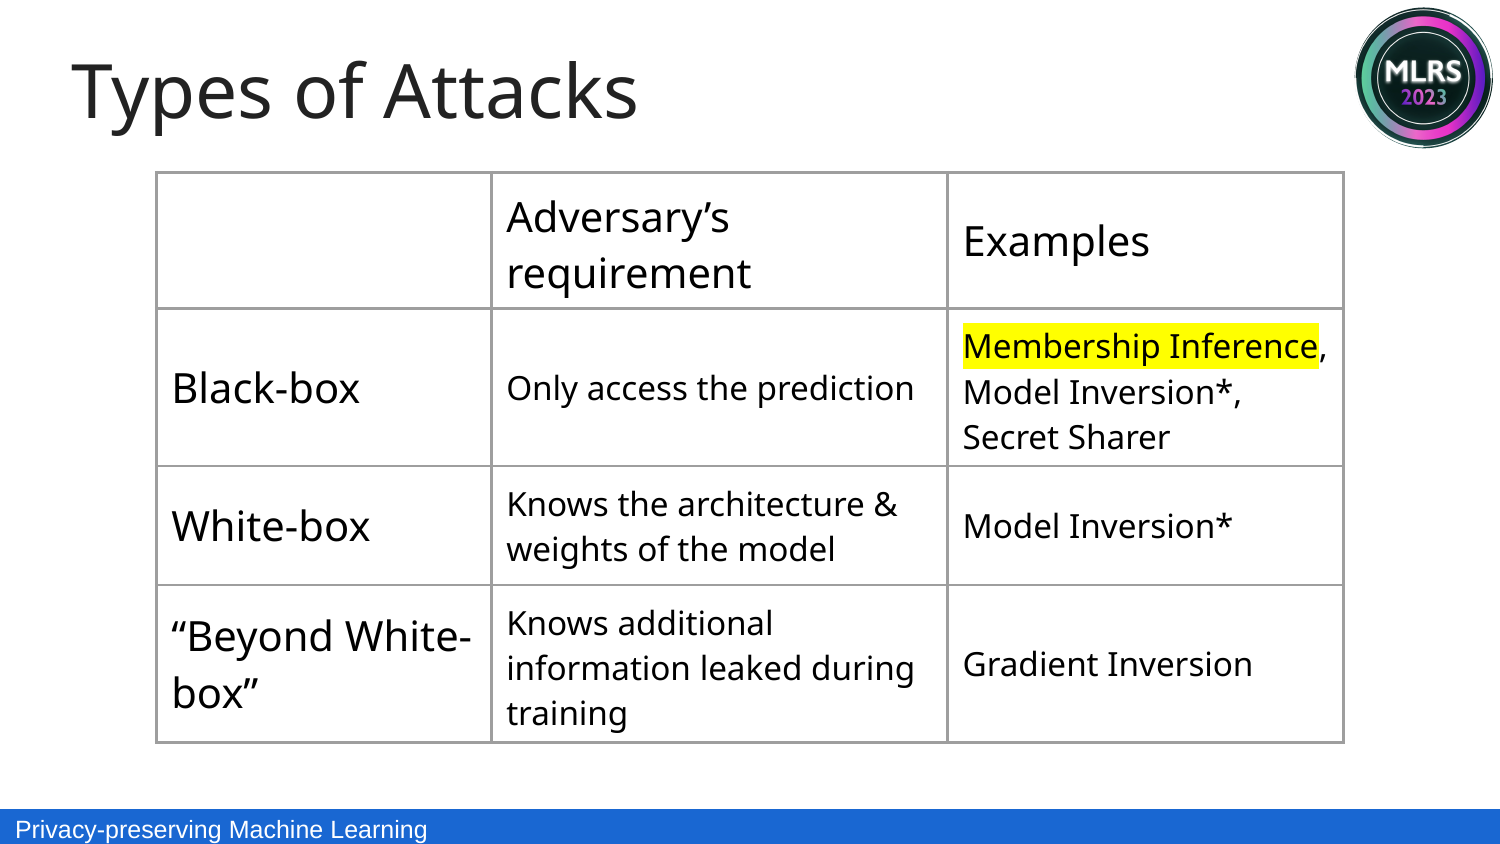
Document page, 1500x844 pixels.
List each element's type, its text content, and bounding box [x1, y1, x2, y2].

table_cell White-box [158, 467, 490, 584]
table_cell Only access the prediction [493, 310, 946, 465]
table_cell Membership Inference, Model Inversion*, Secret Sharer [949, 310, 1342, 465]
text_box Types of Attacks [55, 28, 1467, 149]
table_header [158, 174, 490, 307]
table_header Adversary’s requirement [493, 174, 946, 307]
table_cell “Beyond White-box” [158, 586, 490, 741]
picture [1375, 7, 1493, 133]
table_cell Black-box [158, 310, 490, 465]
table_header Examples [949, 174, 1342, 307]
table_cell Knows additional information leaked during training [493, 586, 946, 741]
table_cell Gradient Inversion [949, 586, 1342, 741]
table_cell Model Inversion* [949, 467, 1342, 584]
table_cell Knows the architecture & weights of the model [493, 467, 946, 584]
